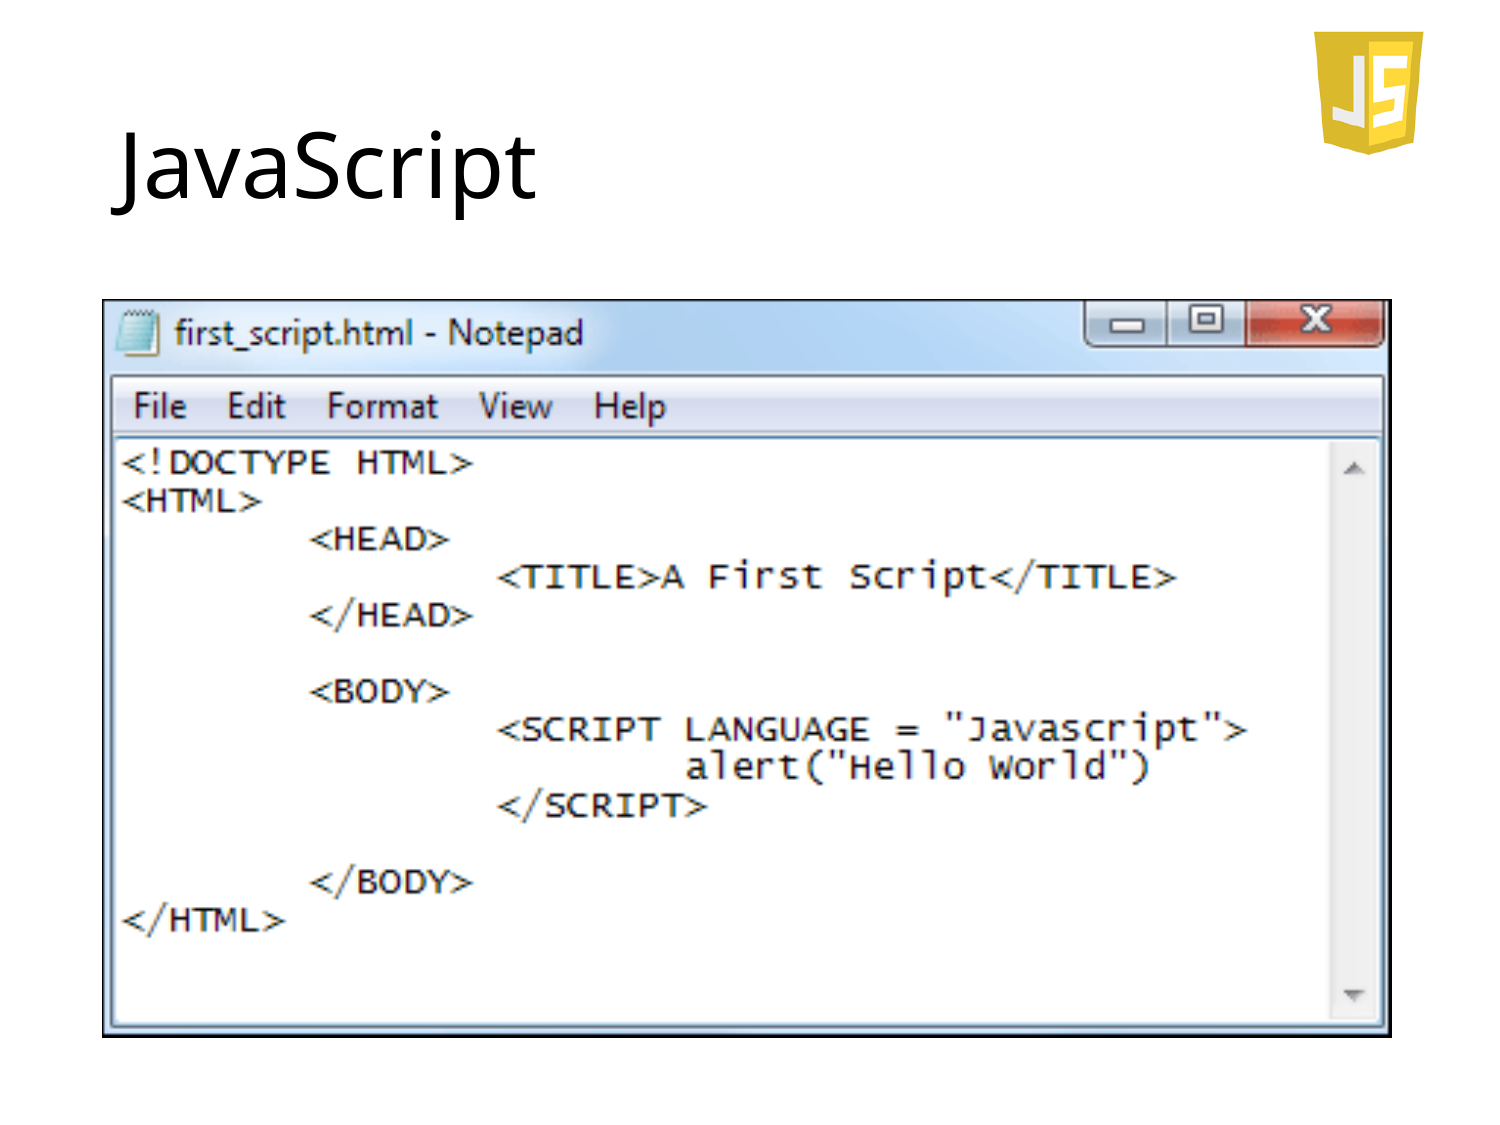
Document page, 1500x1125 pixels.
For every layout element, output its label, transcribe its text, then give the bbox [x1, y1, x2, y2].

picture [102, 299, 1392, 1038]
title JavaScript [103, 59, 1397, 278]
picture [1246, 24, 1491, 162]
